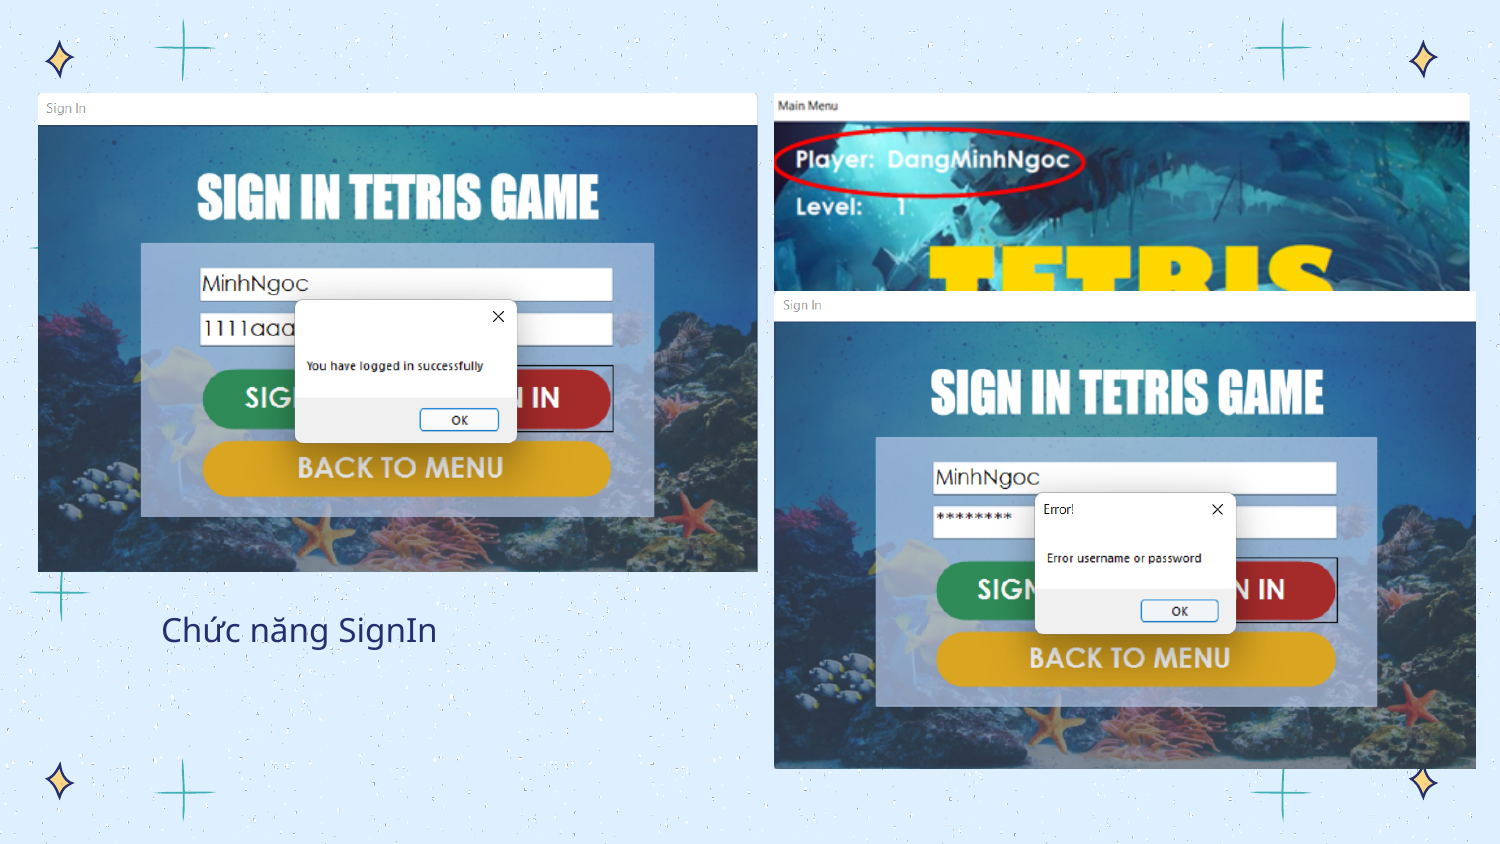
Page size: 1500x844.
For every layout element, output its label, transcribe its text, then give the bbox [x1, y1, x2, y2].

list Chức năng SignIn [123, 588, 490, 690]
picture [0, 0, 1500, 844]
